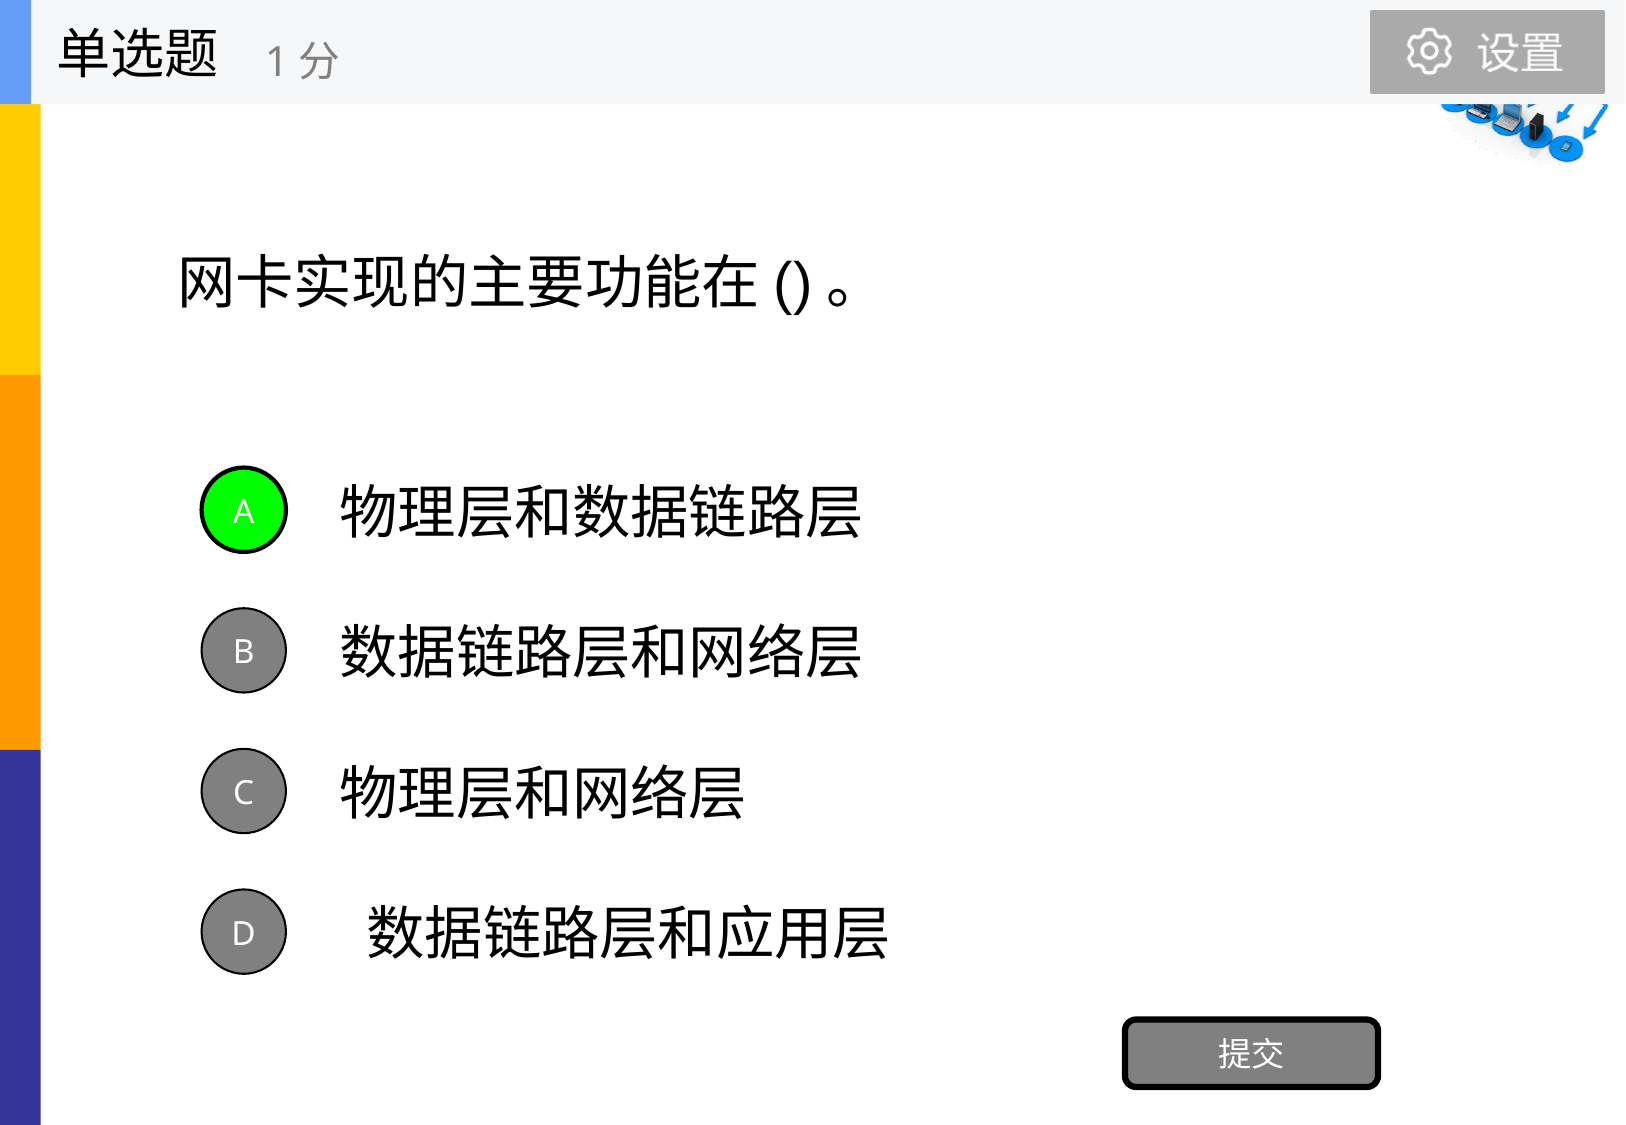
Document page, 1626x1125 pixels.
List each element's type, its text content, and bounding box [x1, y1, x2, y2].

text_box 提交 [1124, 1019, 1379, 1088]
picture [1463, 105, 1624, 165]
text_box 数据链路层和应用层 [324, 878, 1463, 985]
text_box 物理层和网络层 [324, 738, 1463, 844]
text_box D [201, 889, 286, 974]
picture [1370, 10, 1605, 94]
text_box 数据链路层和网络层 [324, 597, 1463, 703]
text_box 网卡实现的主要功能在()。 [162, 116, 1463, 456]
text_box 物理层和数据链路层 [324, 456, 1463, 563]
text_box C [201, 748, 286, 834]
text_box B [201, 608, 286, 693]
text_box A [201, 467, 286, 552]
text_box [0, 0, 1625, 105]
